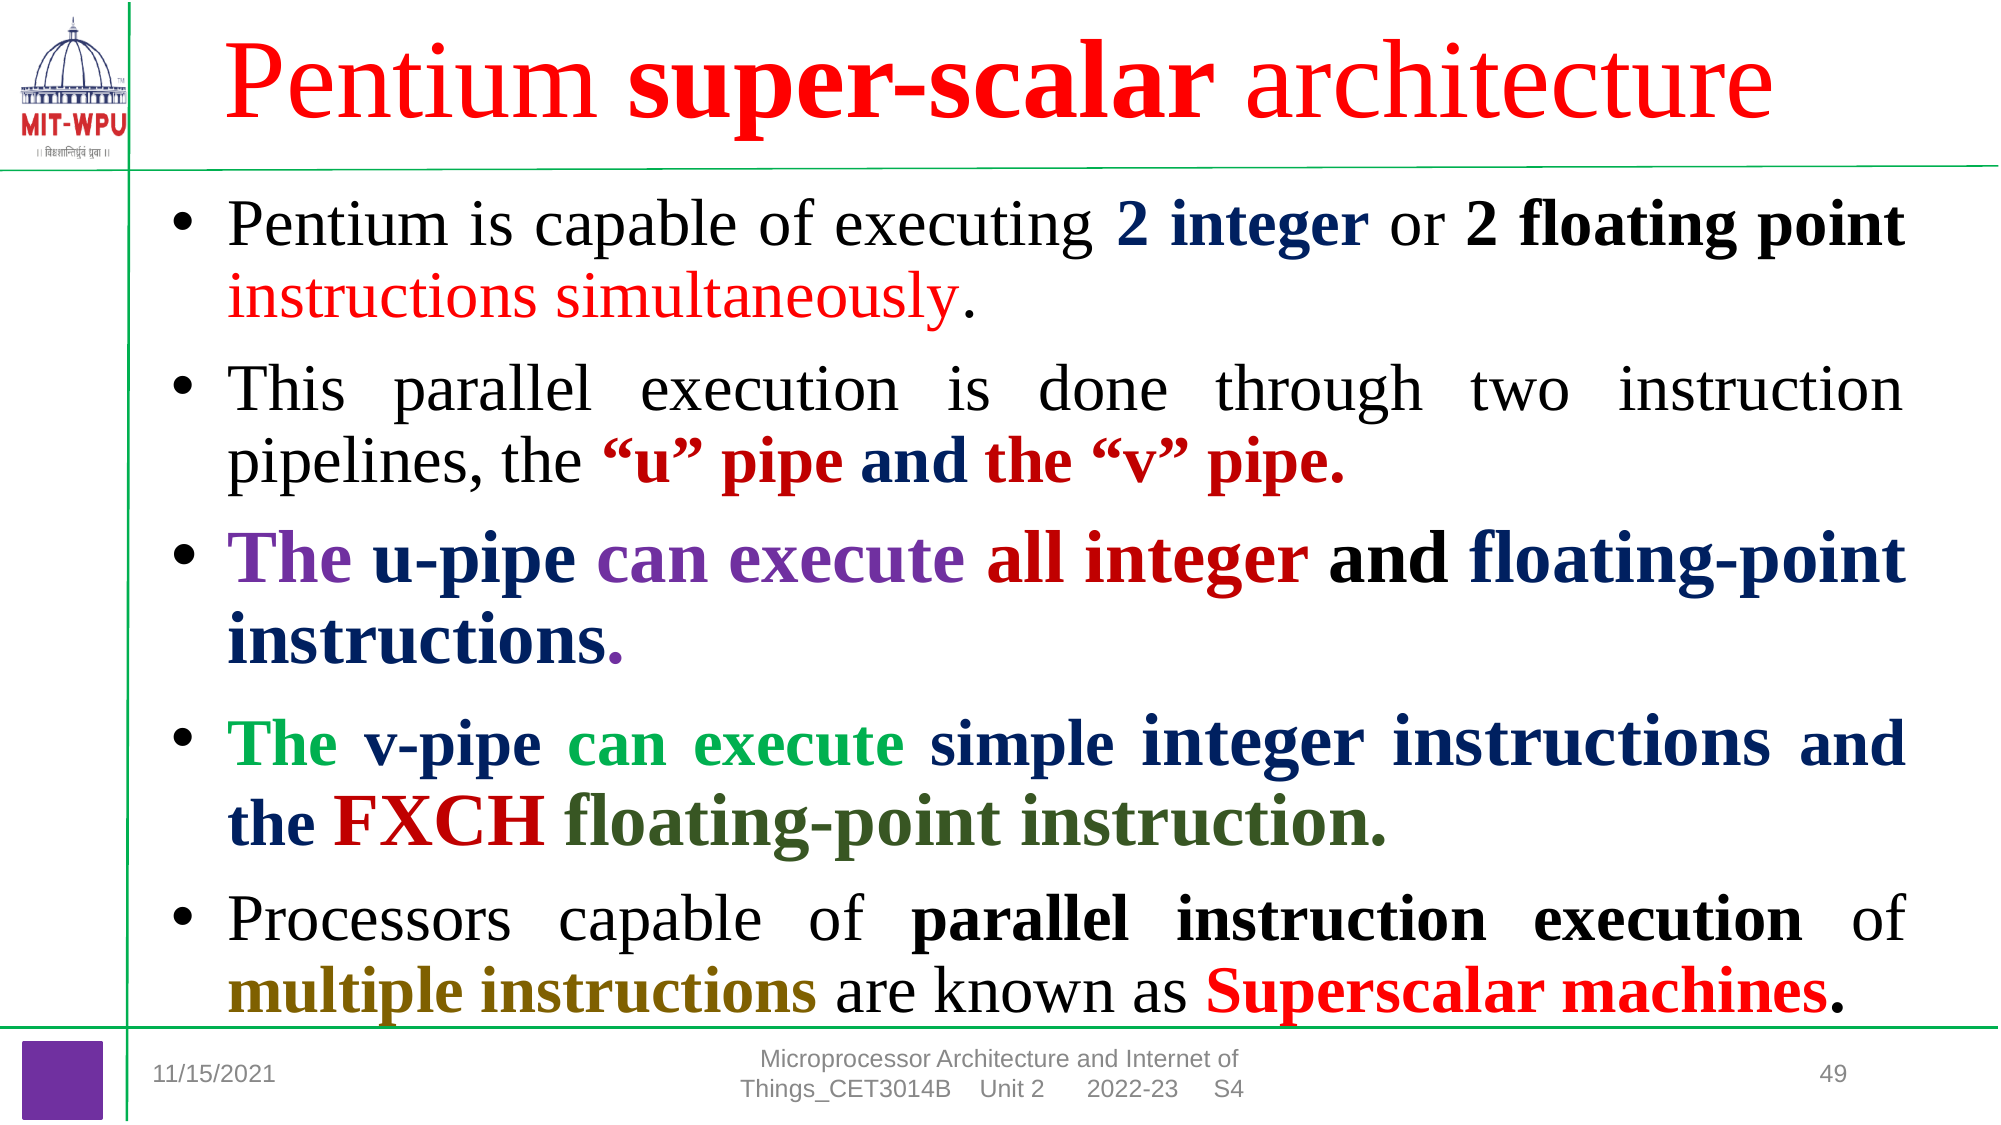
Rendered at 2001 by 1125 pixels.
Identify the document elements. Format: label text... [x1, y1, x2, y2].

title Pentium super-scalar architecture [137, 22, 1863, 140]
text_box [19, 16, 121, 159]
slide_number ‹#› [1412, 1042, 1863, 1103]
text_box [23, 1042, 102, 1118]
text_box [0, 165, 121, 171]
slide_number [137, 1042, 588, 1103]
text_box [126, 1, 130, 1026]
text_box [135, 165, 1999, 171]
list Pentium is capable of executing 2 integer or 2 floating point instructions simultaneously. This parallel execution is done through two instruction pipelines, the “u” pipe and the “v” pipe. The u-pipe can execute all integer and floating-point instructions. The v-pipe can execute simple integer instructions and the FXCH floating-point instruction. Processors capable of parallel instruction execution of multiple instructions are known as Superscalar machines. [137, 182, 1922, 1026]
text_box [126, 1039, 130, 1122]
footer Microprocessor Architecture and Internet of Things_CET3014B Unit 2 2022-23 S4 [662, 1042, 1338, 1103]
